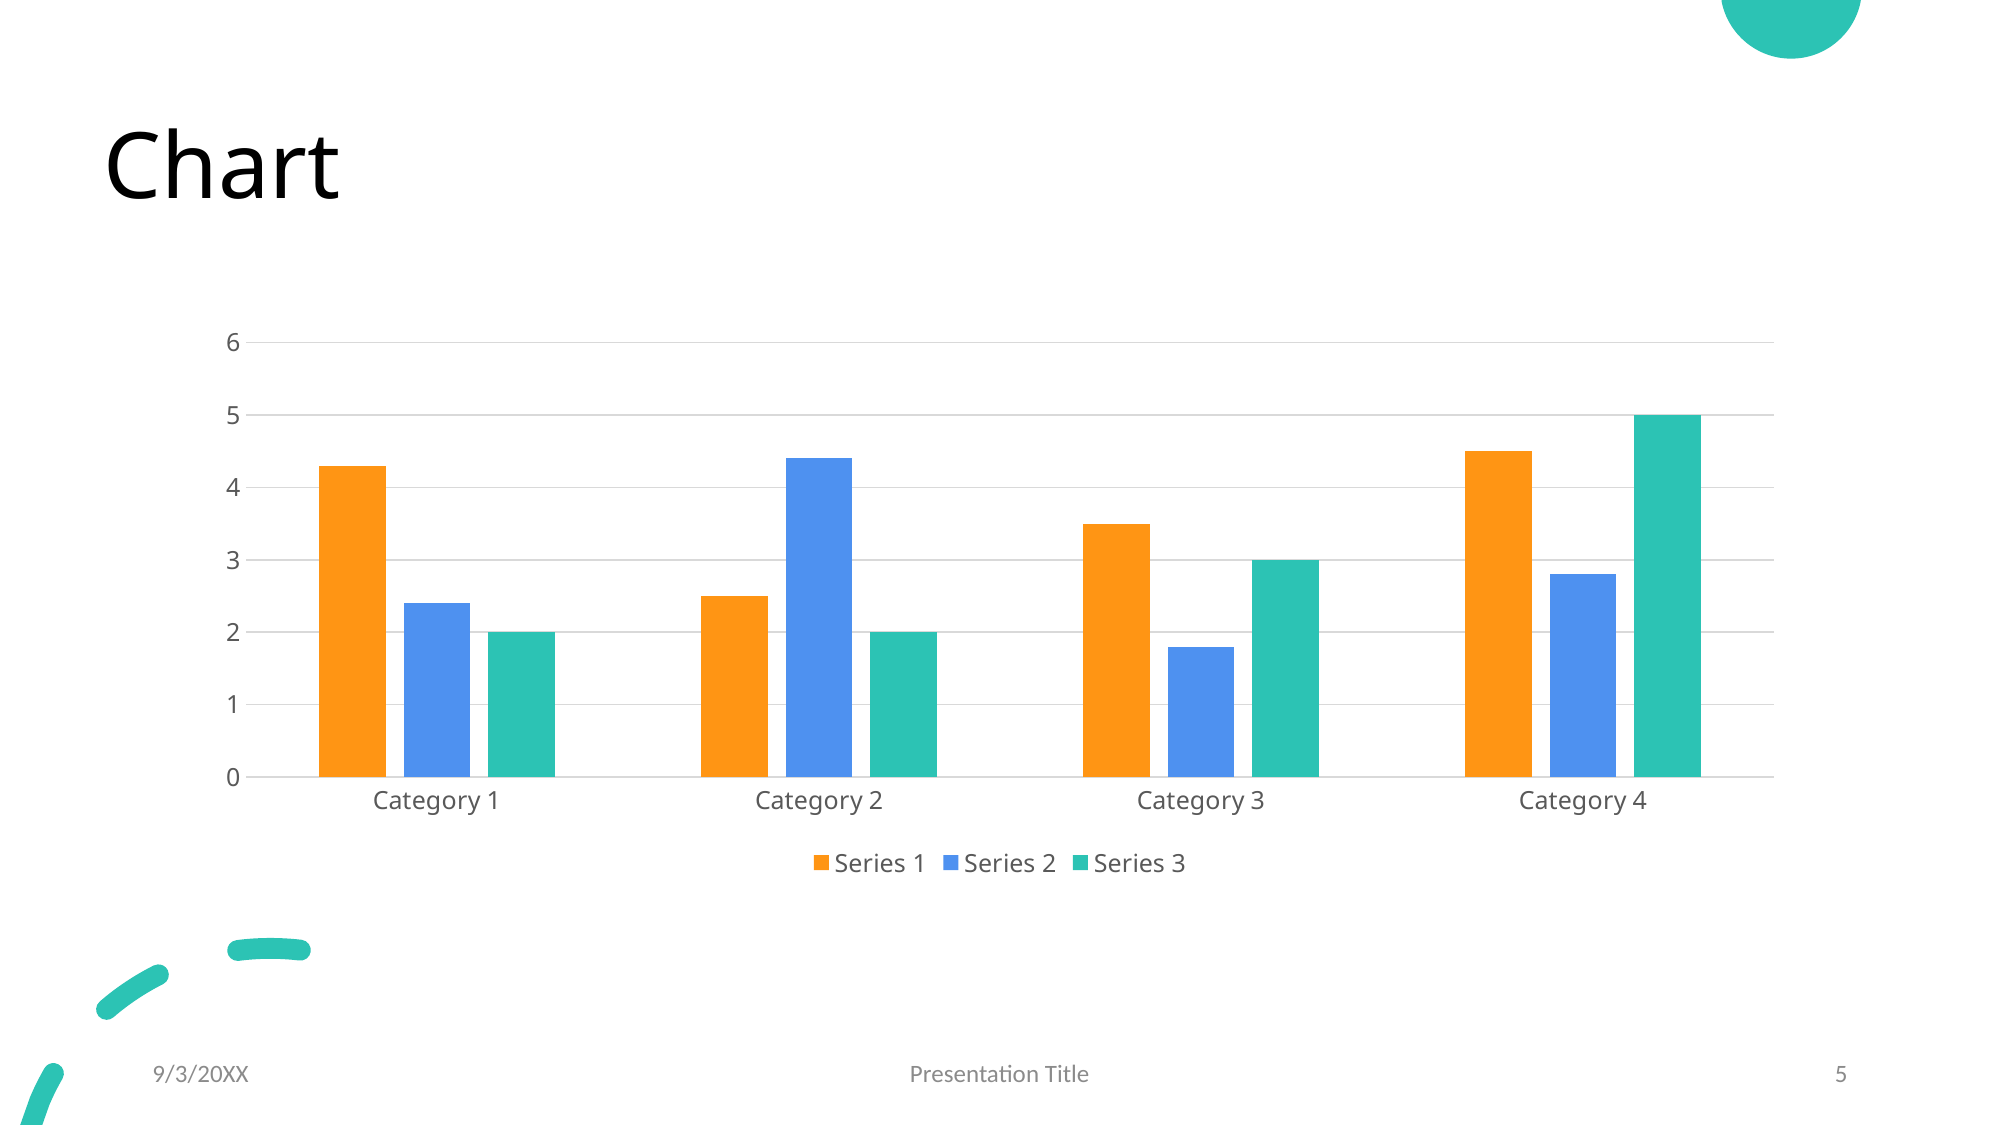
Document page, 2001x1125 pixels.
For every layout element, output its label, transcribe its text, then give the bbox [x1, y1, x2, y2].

footer Presentation Title [662, 1042, 1338, 1103]
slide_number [137, 1042, 588, 1103]
chart [193, 314, 1807, 886]
title Chart [88, 59, 1042, 278]
slide_number 5 [1412, 1042, 1863, 1103]
